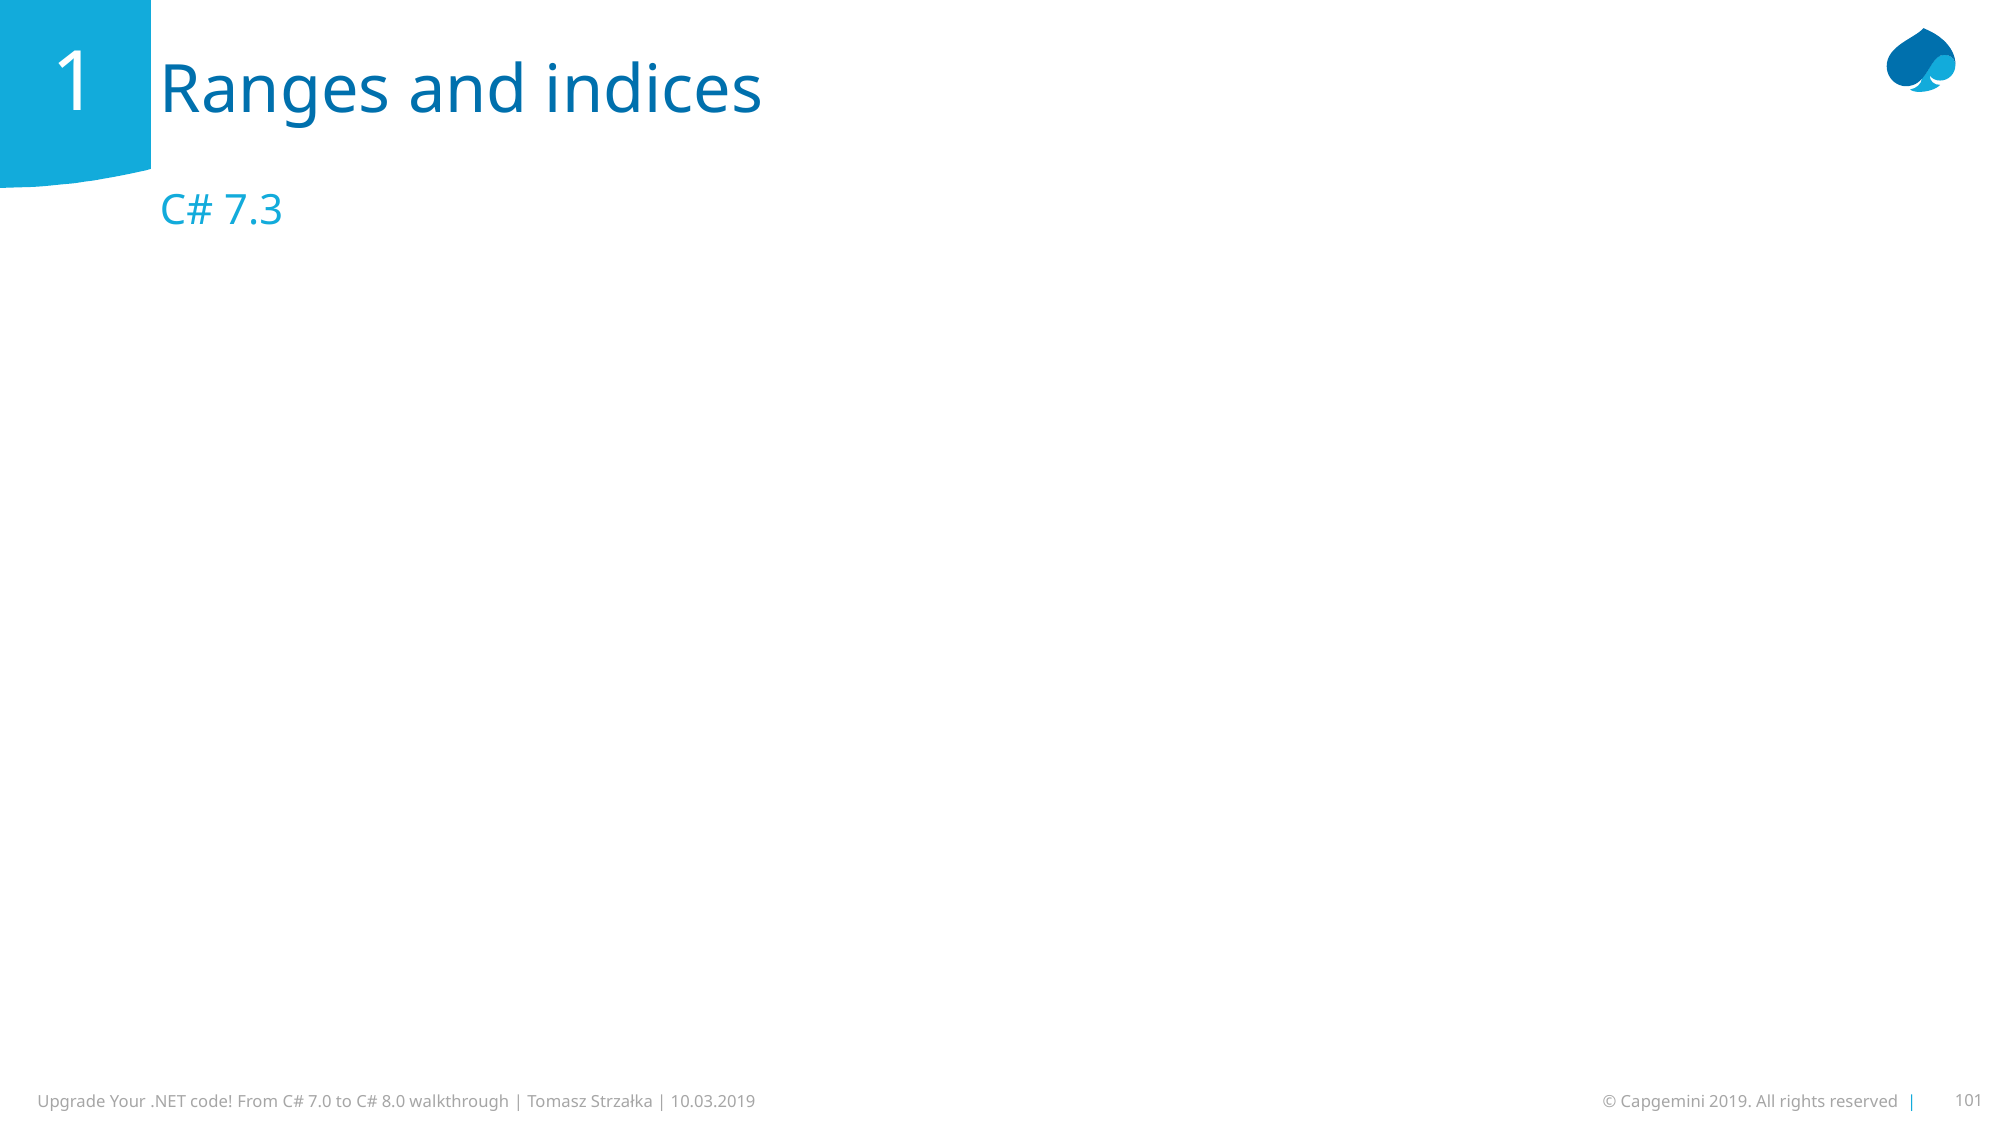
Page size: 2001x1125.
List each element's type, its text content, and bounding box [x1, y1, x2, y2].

list 1 [0, 7, 150, 158]
title Ranges and indices [159, 0, 1863, 182]
list C# 7.3 [159, 188, 1955, 272]
